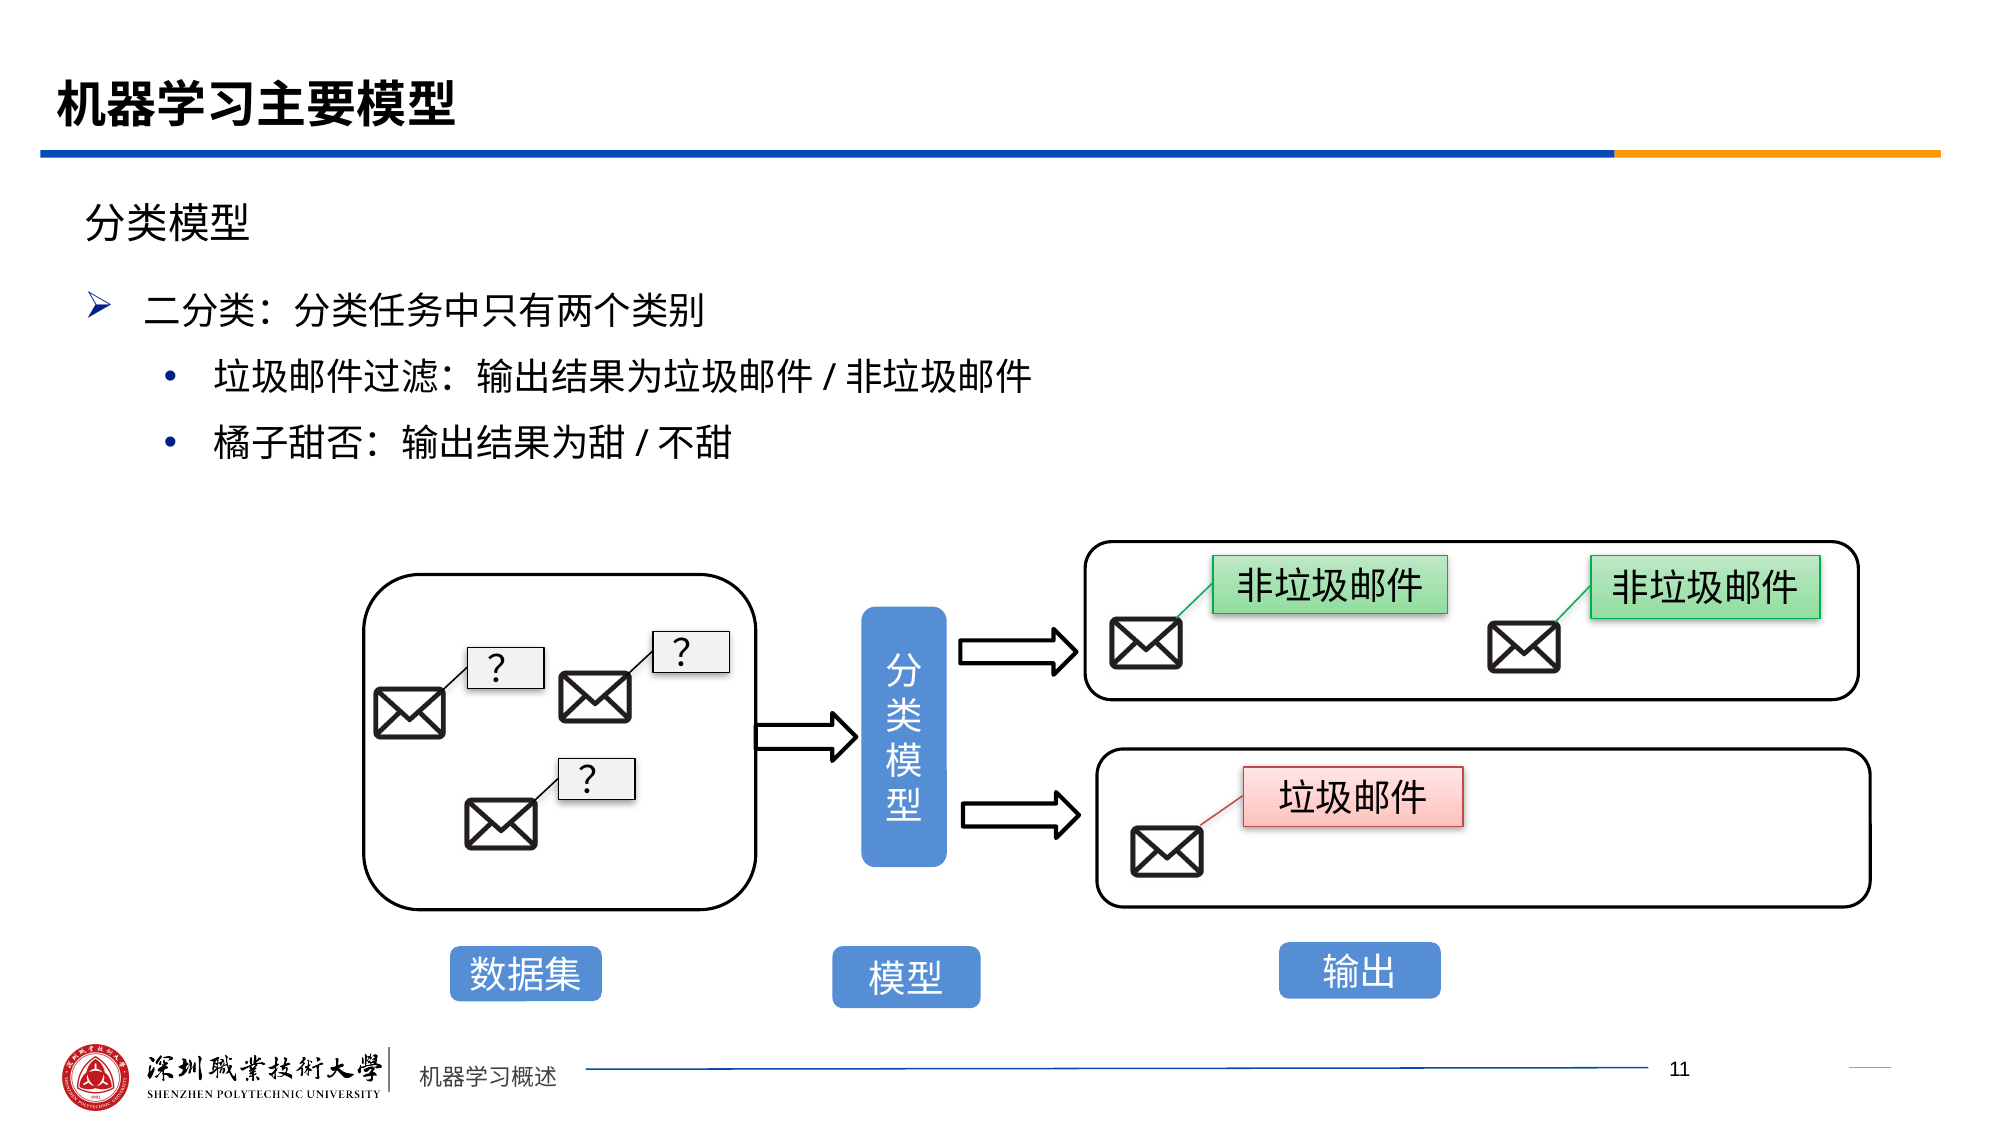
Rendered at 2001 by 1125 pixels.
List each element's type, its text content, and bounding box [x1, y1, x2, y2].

picture [553, 664, 636, 730]
picture [1105, 610, 1188, 676]
picture [61, 1043, 382, 1112]
text_box [962, 792, 1080, 838]
text_box 模型 [832, 946, 981, 1009]
text_box [363, 574, 756, 910]
text_box 分 类 模 型 [861, 606, 947, 868]
title 机器学习主要模型 [41, 58, 1842, 146]
text_box [960, 628, 1077, 675]
text_box [1085, 541, 1859, 700]
text_box 数据集 [450, 946, 602, 1002]
picture [459, 791, 542, 857]
picture [1483, 614, 1565, 680]
picture [368, 680, 451, 746]
list 分类模型 [69, 186, 1892, 257]
text_box [1096, 748, 1871, 908]
list 二分类：分类任务中只有两个类别 垃圾邮件过滤：输出结果为垃圾邮件/非垃圾邮件 橘子甜否：输出结果为甜/不甜 [69, 257, 1892, 504]
text_box 输出 [1279, 942, 1441, 999]
text_box [753, 710, 859, 763]
picture [1126, 819, 1209, 885]
text_box ？ [543, 758, 636, 800]
